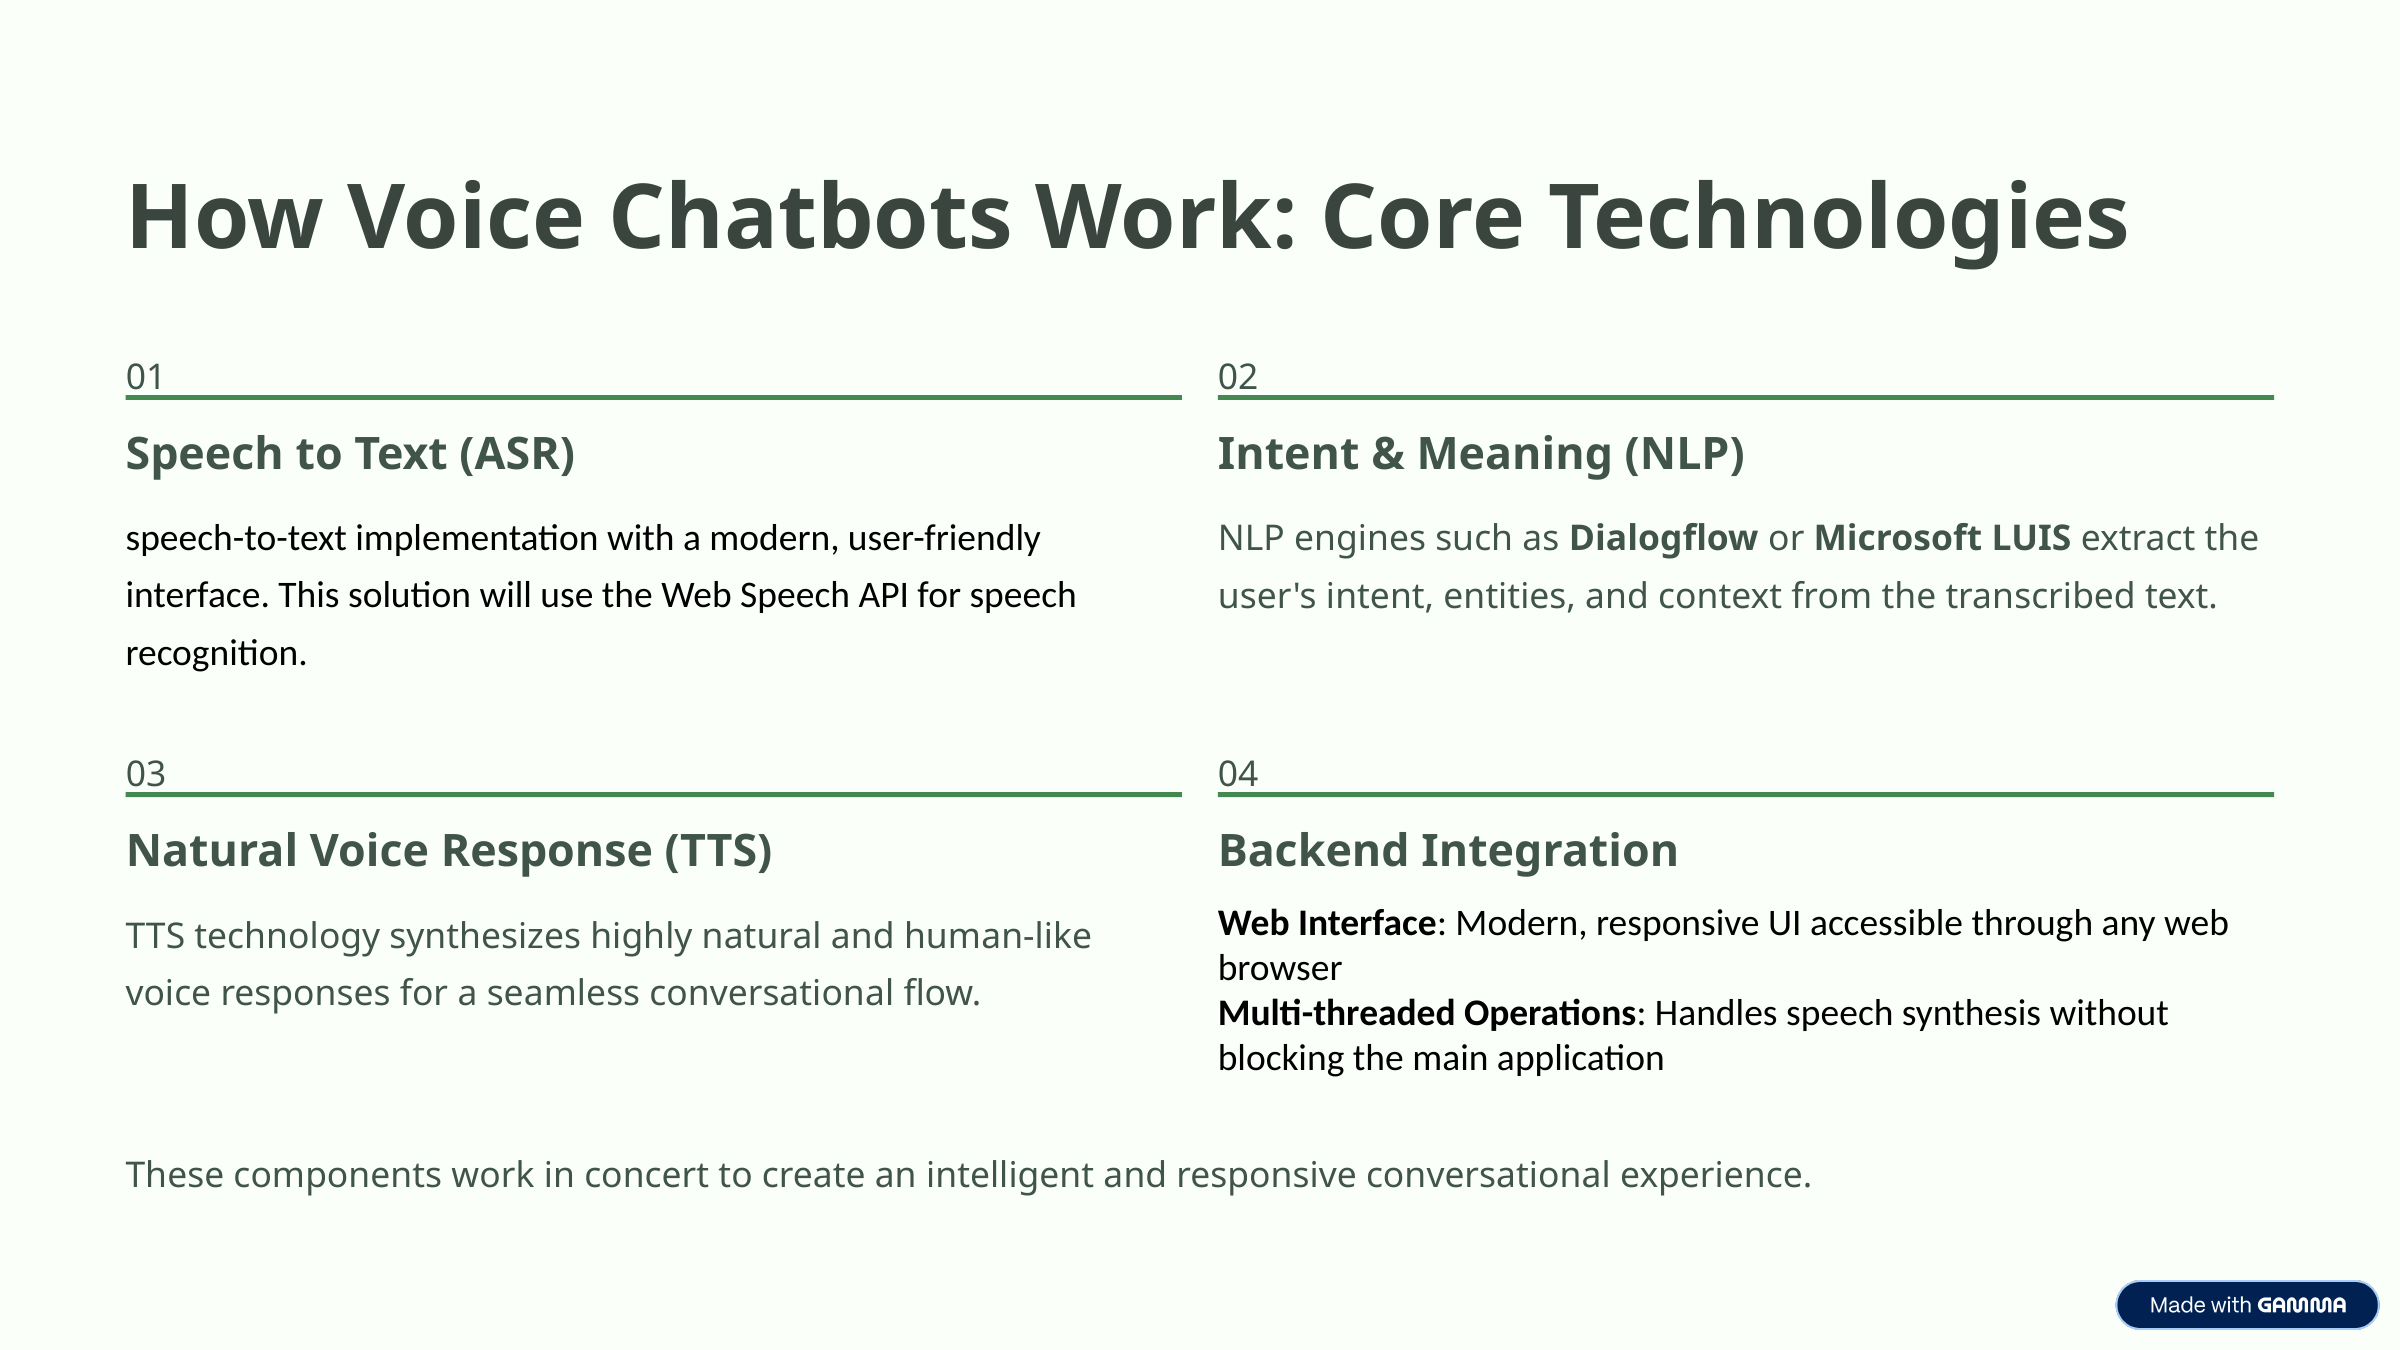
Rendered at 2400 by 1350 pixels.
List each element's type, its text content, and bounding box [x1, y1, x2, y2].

text_box speech-to-text implementation with a modern, user-friendly interface. This solution will use the Web Speech API for speech recognition. [125, 500, 1182, 715]
text_box Intent & Meaning (NLP) [1217, 423, 1756, 480]
text_box [125, 395, 1182, 400]
text_box [125, 792, 1182, 798]
text_box TTS technology synthesizes highly natural and human-like voice responses for a seamless conversational flow. [125, 897, 1182, 1013]
text_box [1217, 792, 2275, 798]
text_box NLP engines such as Dialogflow or Microsoft LUIS extract the user's intent, entities, and context from the transcribed text. [1217, 500, 2275, 674]
text_box These components work in concert to create an intelligent and responsive conversational experience. [125, 1137, 2275, 1196]
text_box Speech to Text (ASR) [125, 423, 599, 480]
text_box Natural Voice Response (TTS) [125, 820, 801, 877]
text_box Backend Integration [1217, 820, 1690, 877]
text_box 01 [125, 338, 162, 384]
text_box 04 [1217, 736, 1254, 782]
text_box 02 [1217, 338, 1254, 384]
text_box [1217, 395, 2275, 400]
text_box 03 [125, 736, 162, 782]
text_box How Voice Chatbots Work: Core Technologies [125, 154, 2193, 267]
text_box Web Interface: Modern, responsive UI accessible through any web browser Multi-threaded Operations: Handles speech synthesis without blocking the main application [1217, 897, 2275, 1117]
picture [2106, 1271, 2389, 1339]
